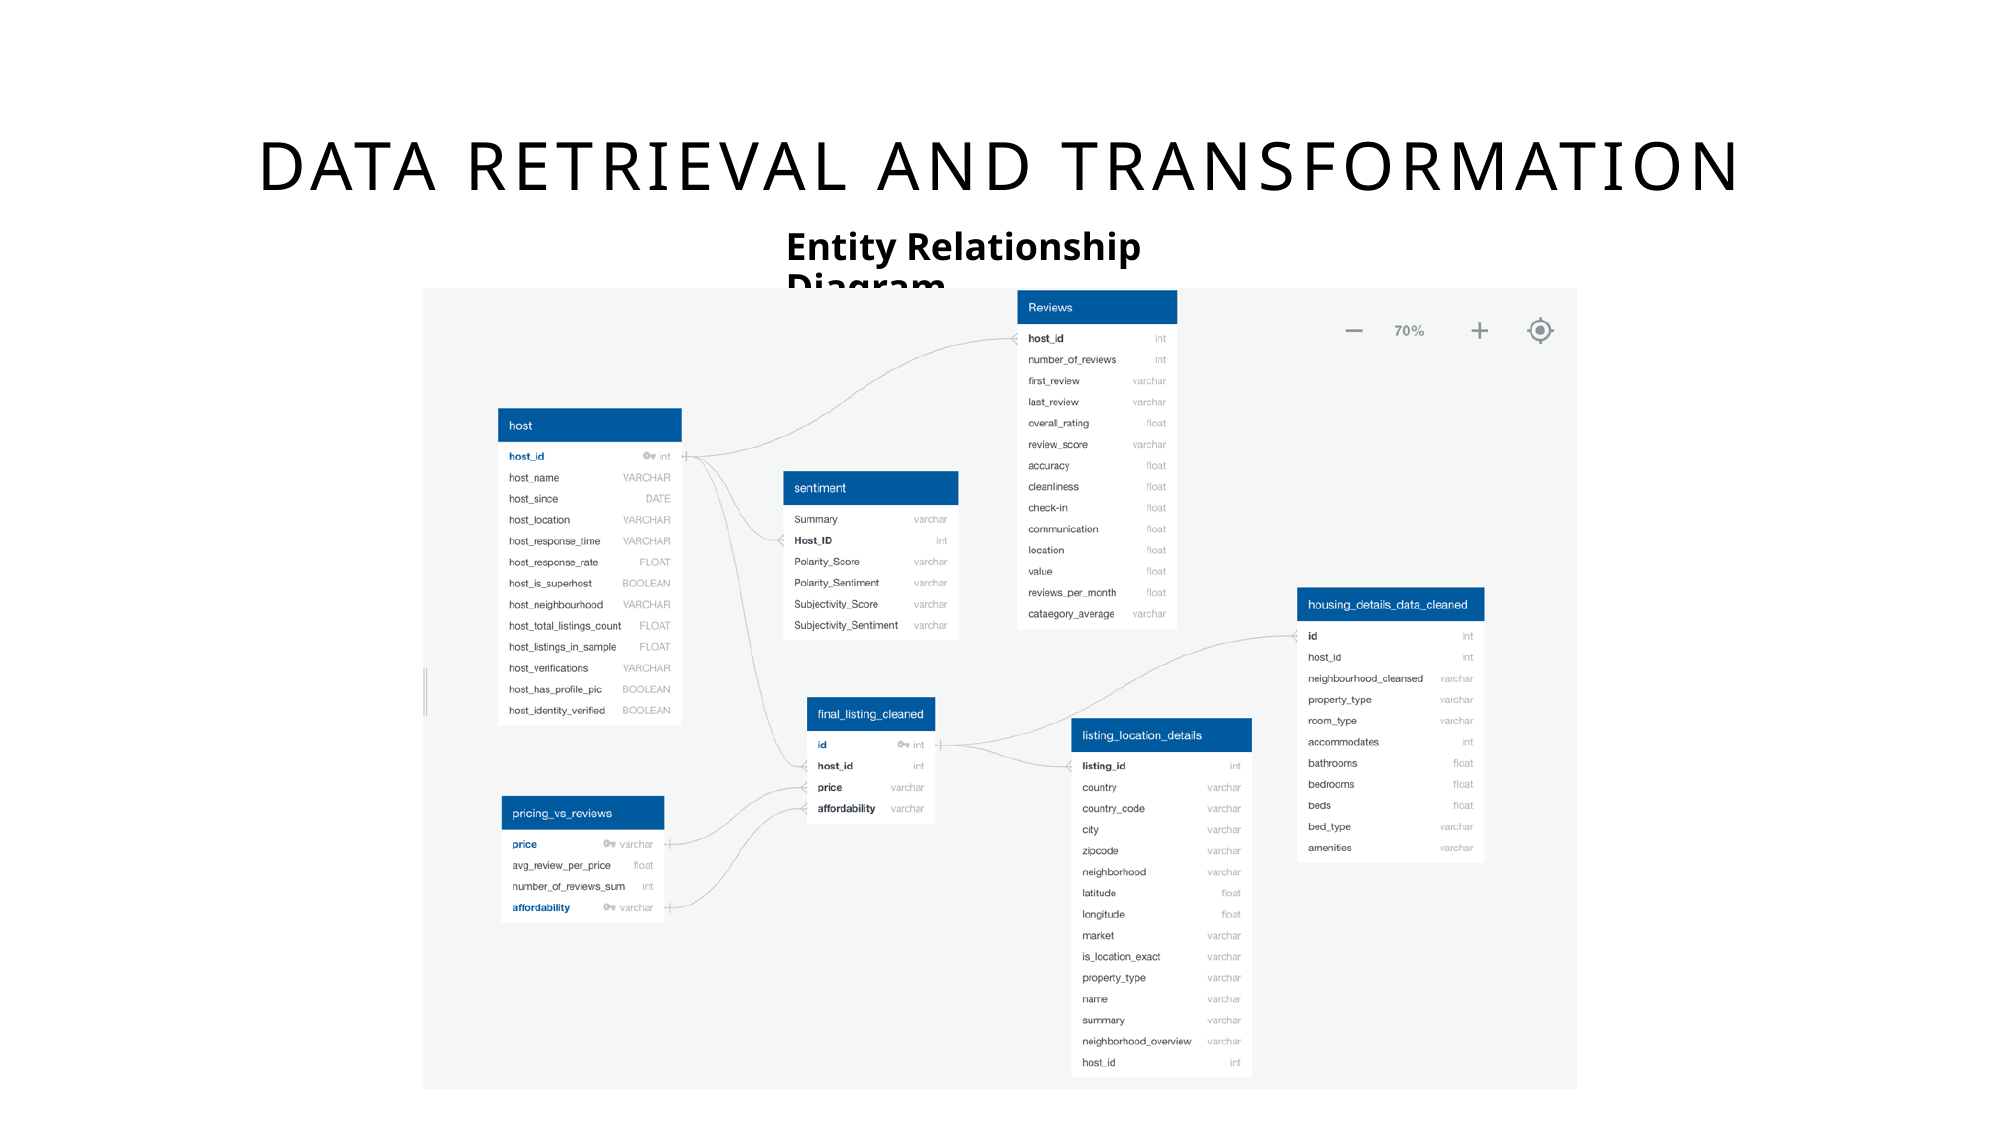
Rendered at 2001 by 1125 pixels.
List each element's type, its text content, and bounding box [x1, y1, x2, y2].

picture [423, 288, 1577, 1089]
title Data retrieval and transformation [137, 60, 1863, 278]
list Entity Relationship Diagram [770, 220, 1230, 271]
